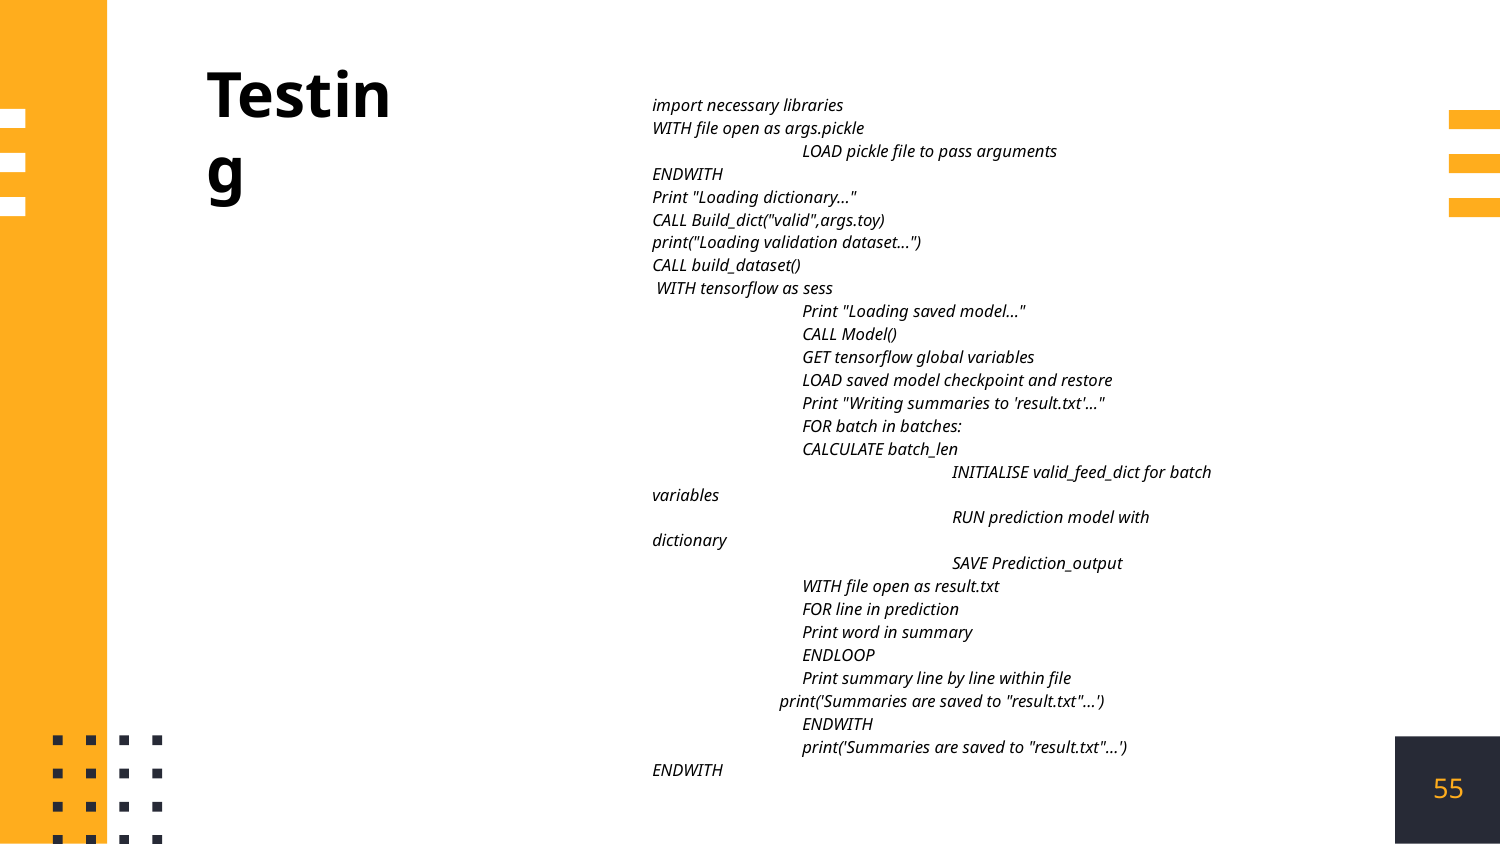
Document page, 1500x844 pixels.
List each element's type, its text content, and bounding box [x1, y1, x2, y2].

text_box Testing [190, 39, 435, 147]
slide_number ‹#› [1395, 736, 1500, 844]
text_box import necessary libraries WITH file open as args.pickle LOAD pickle file to pass arguments ENDWITH Print "Loading dictionary..." CALL Build_dict("valid",args.toy) print("Loading validation dataset...") CALL build_dataset() WITH tensorflow as sess Print "Loading saved model..." CALL Model() GET tensorflow global variables LOAD saved model checkpoint and restore Print "Writing summaries to 'result.txt'..." FOR batch in batches: CALCULATE batch_len INITIALISE valid_feed_dict for batch variables RUN prediction model with dictionary SAVE Prediction_output WITH file open as result.txt FOR line in prediction Print word in summary ENDLOOP Print summary line by line within file print('Summaries are saved to "result.txt"...') ENDWITH print('Summaries are saved to "result.txt"...') ENDWITH [637, 76, 1242, 569]
